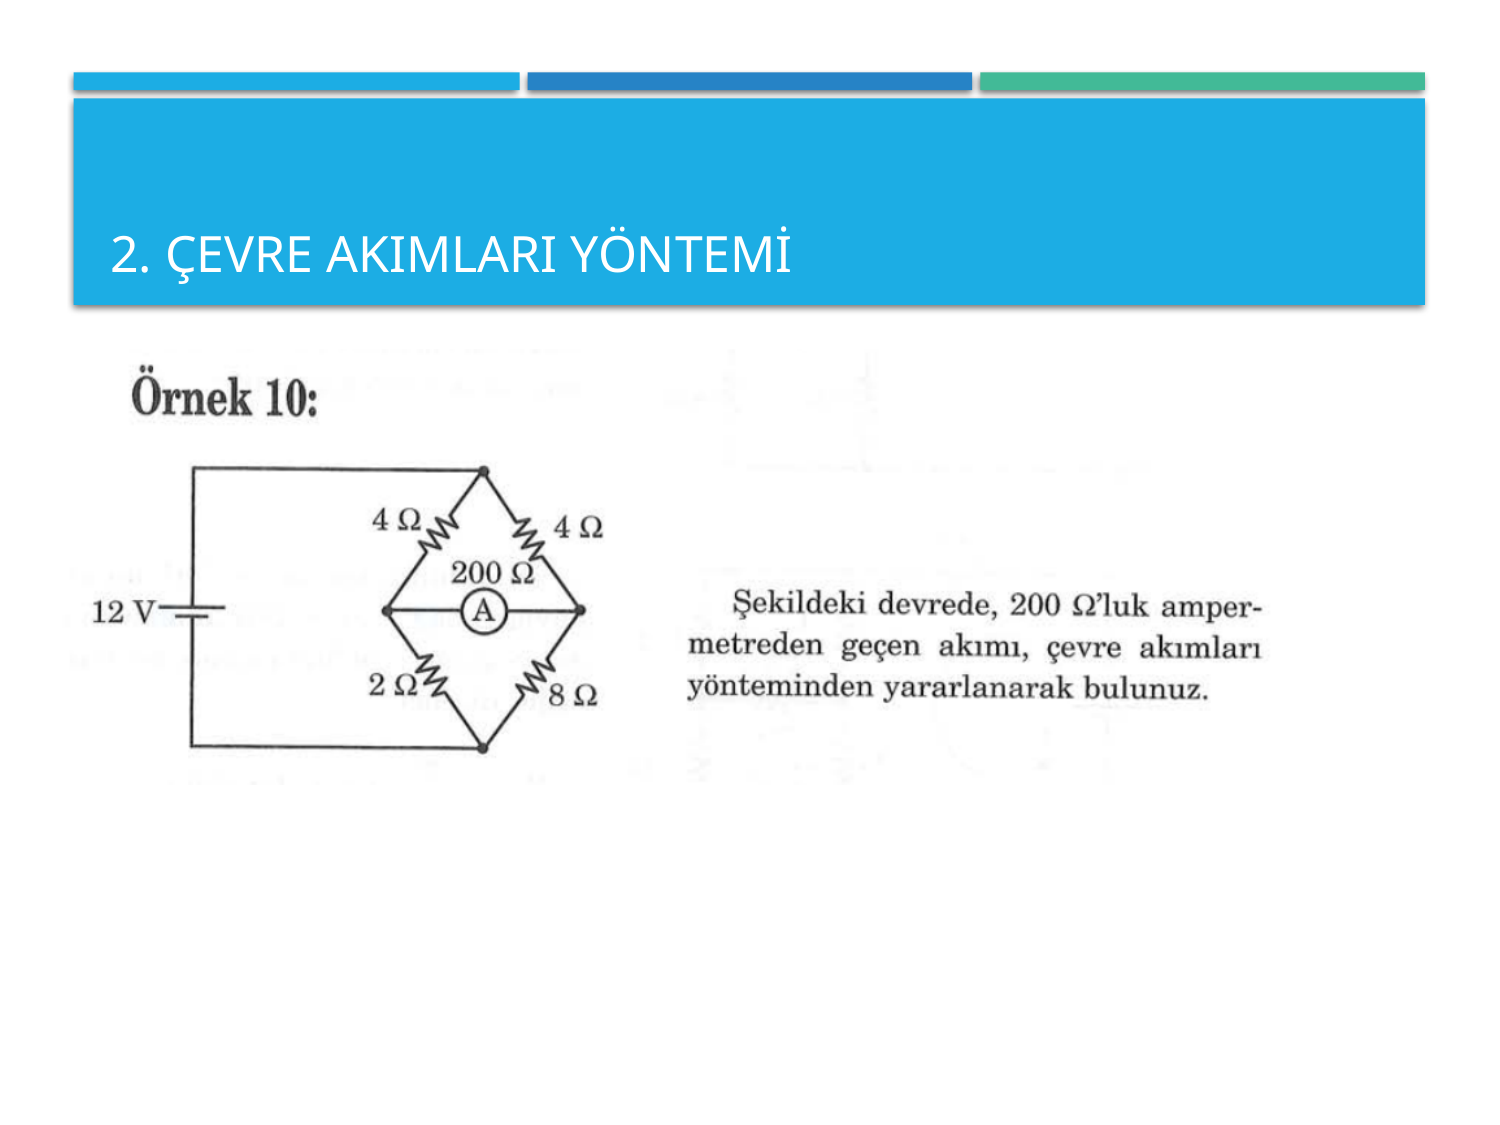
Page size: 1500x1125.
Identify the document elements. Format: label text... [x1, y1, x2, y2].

picture [60, 349, 1286, 785]
title 2. Çevre akımları yöntemi [95, 112, 1406, 291]
